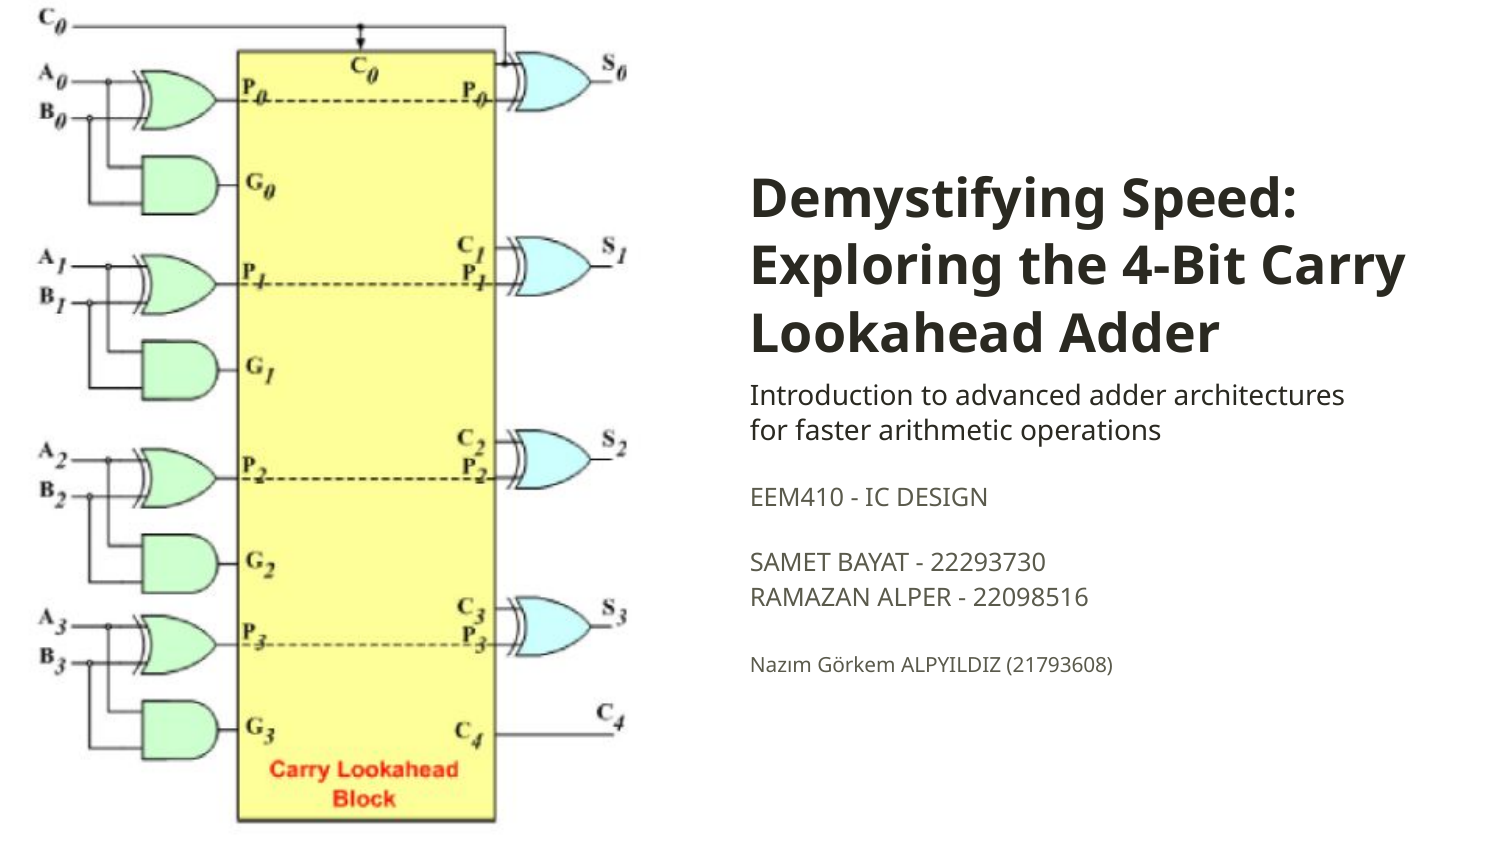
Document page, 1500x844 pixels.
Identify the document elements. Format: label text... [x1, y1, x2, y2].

text_box EEM410 - IC DESIGN [749, 476, 1472, 512]
text_box Demystifying Speed: Exploring the 4-Bit Carry Lookahead Adder [749, 160, 1472, 364]
text_box Introduction to advanced adder architectures for faster arithmetic operations [749, 375, 1472, 447]
picture [0, 0, 704, 844]
text_box SAMET BAYAT - 22293730 RAMAZAN ALPER - 22098516 [749, 541, 1472, 612]
text_box Nazım Görkem ALPYILDIZ (21793608) [749, 641, 1472, 677]
